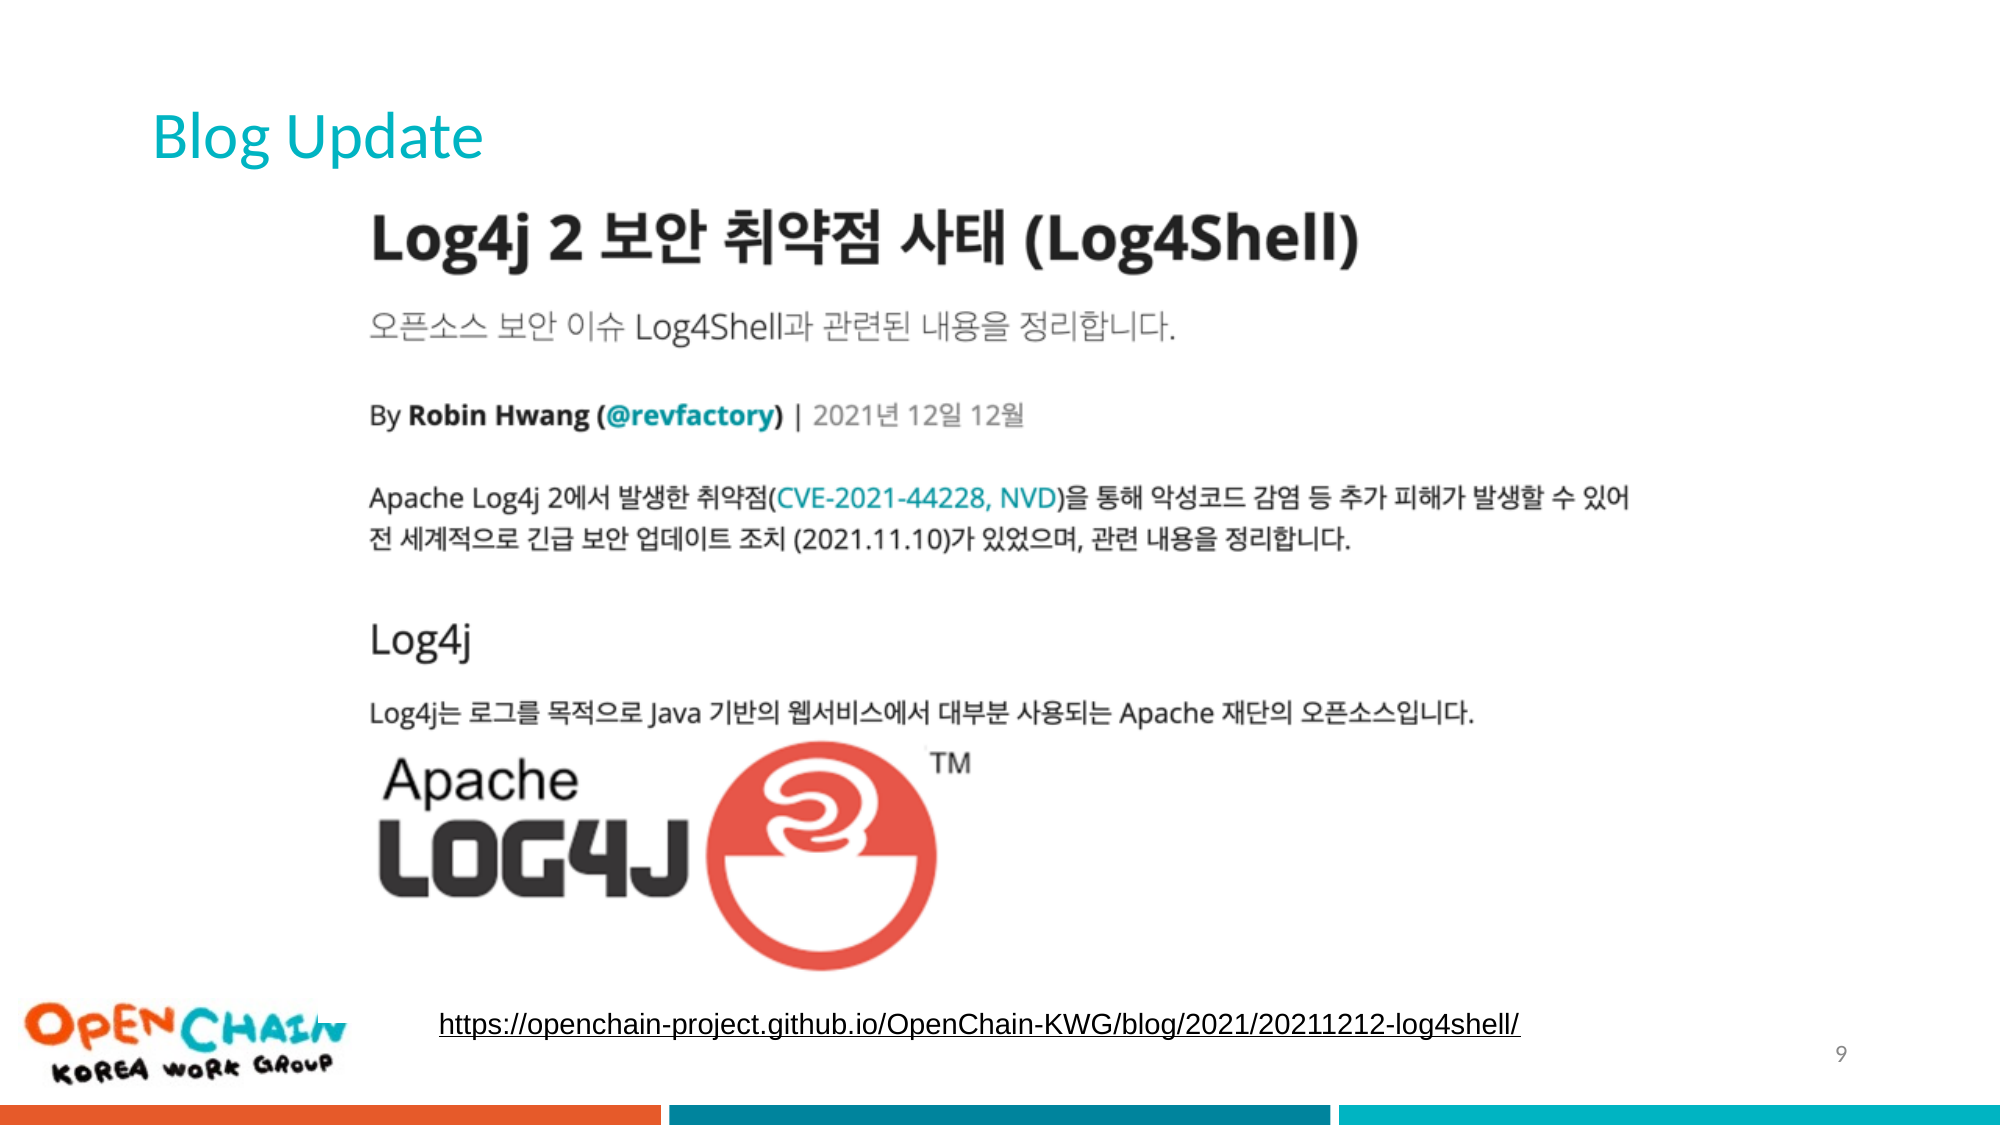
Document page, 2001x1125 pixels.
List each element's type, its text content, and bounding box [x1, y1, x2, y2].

slide_number 9 [1648, 1022, 1863, 1083]
picture [18, 178, 1682, 1089]
text_box https://openchain-project.github.io/OpenChain-KWG/blog/2021/20211212-log4shell/ [424, 997, 1733, 1048]
title Blog Update [137, 59, 1863, 216]
